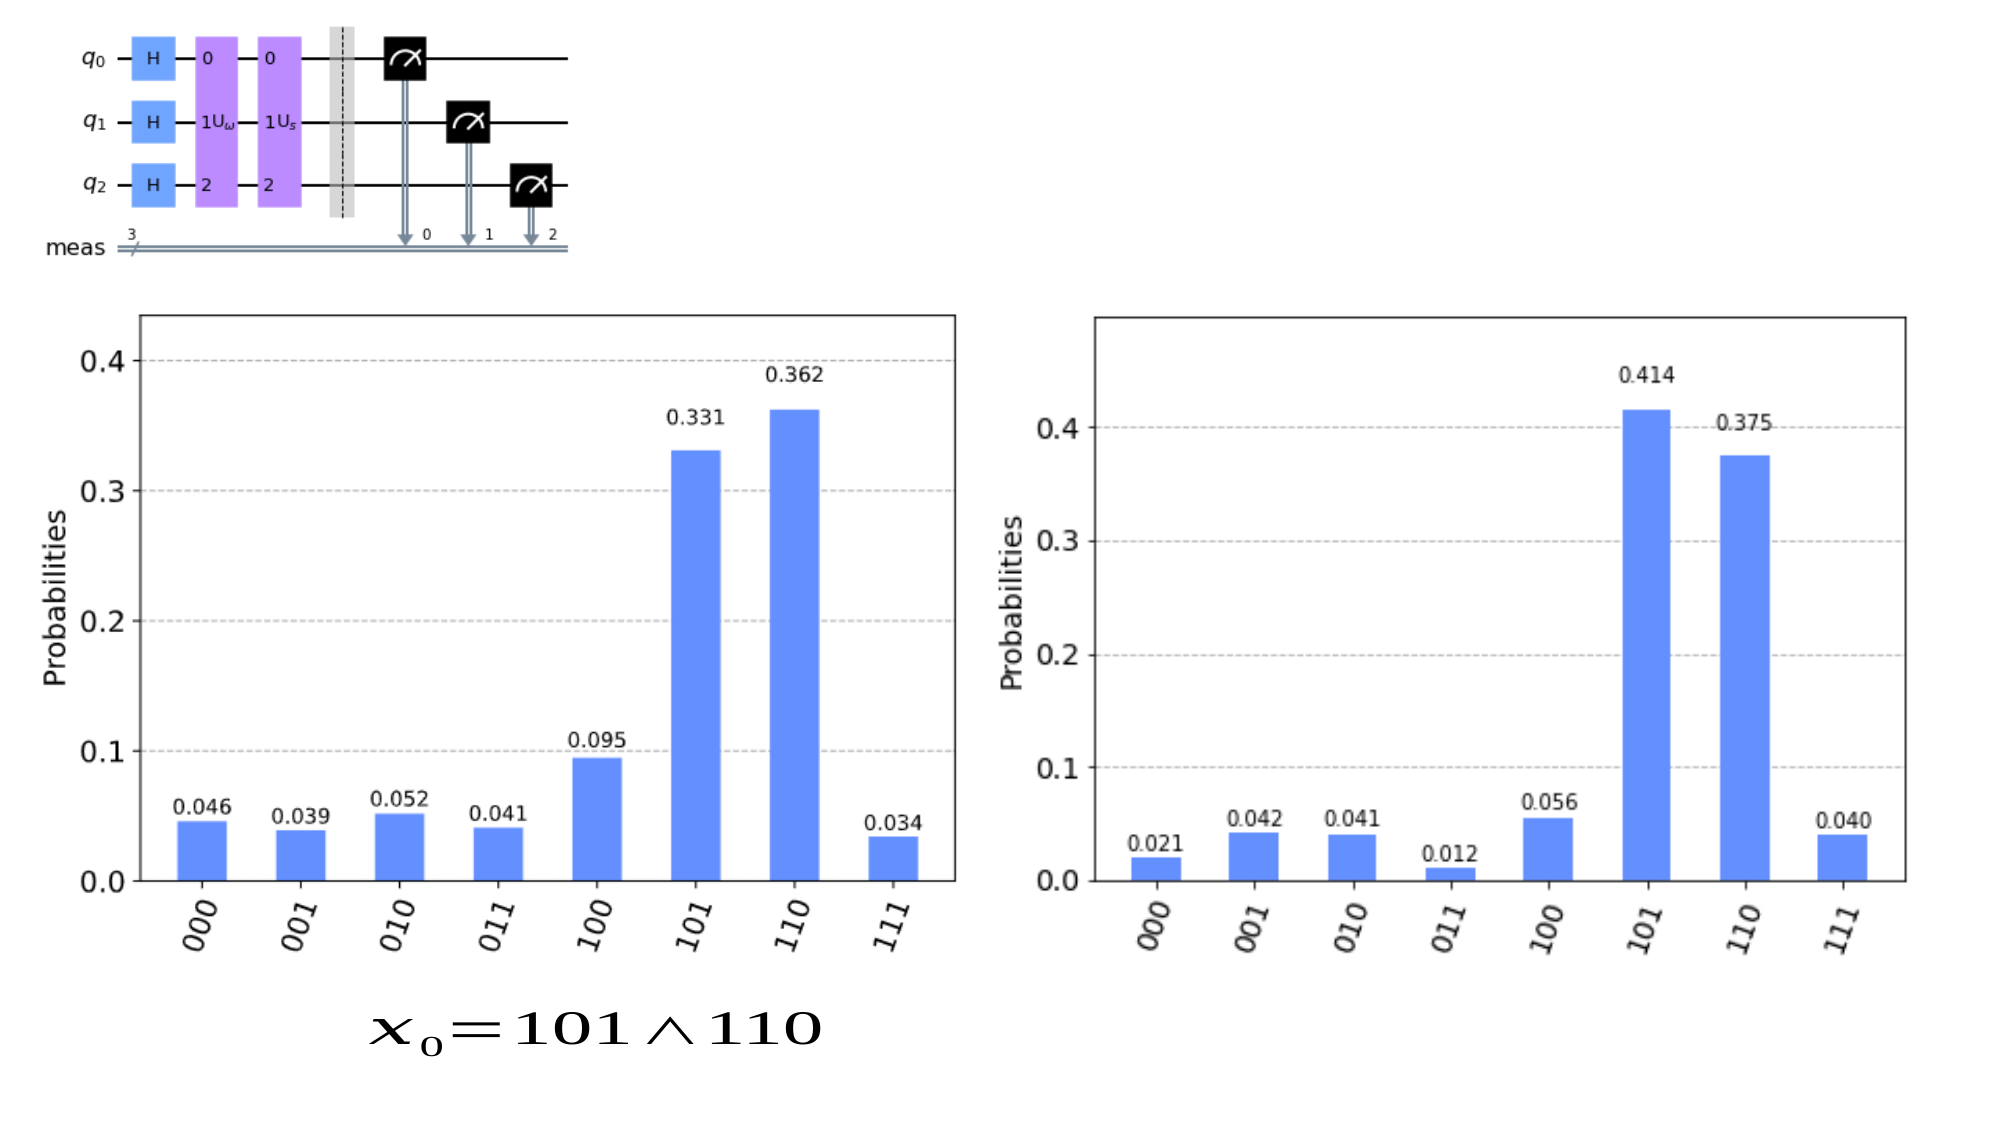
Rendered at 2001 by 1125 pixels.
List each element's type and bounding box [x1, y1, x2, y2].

picture [0, 0, 961, 955]
picture [964, 288, 1930, 974]
